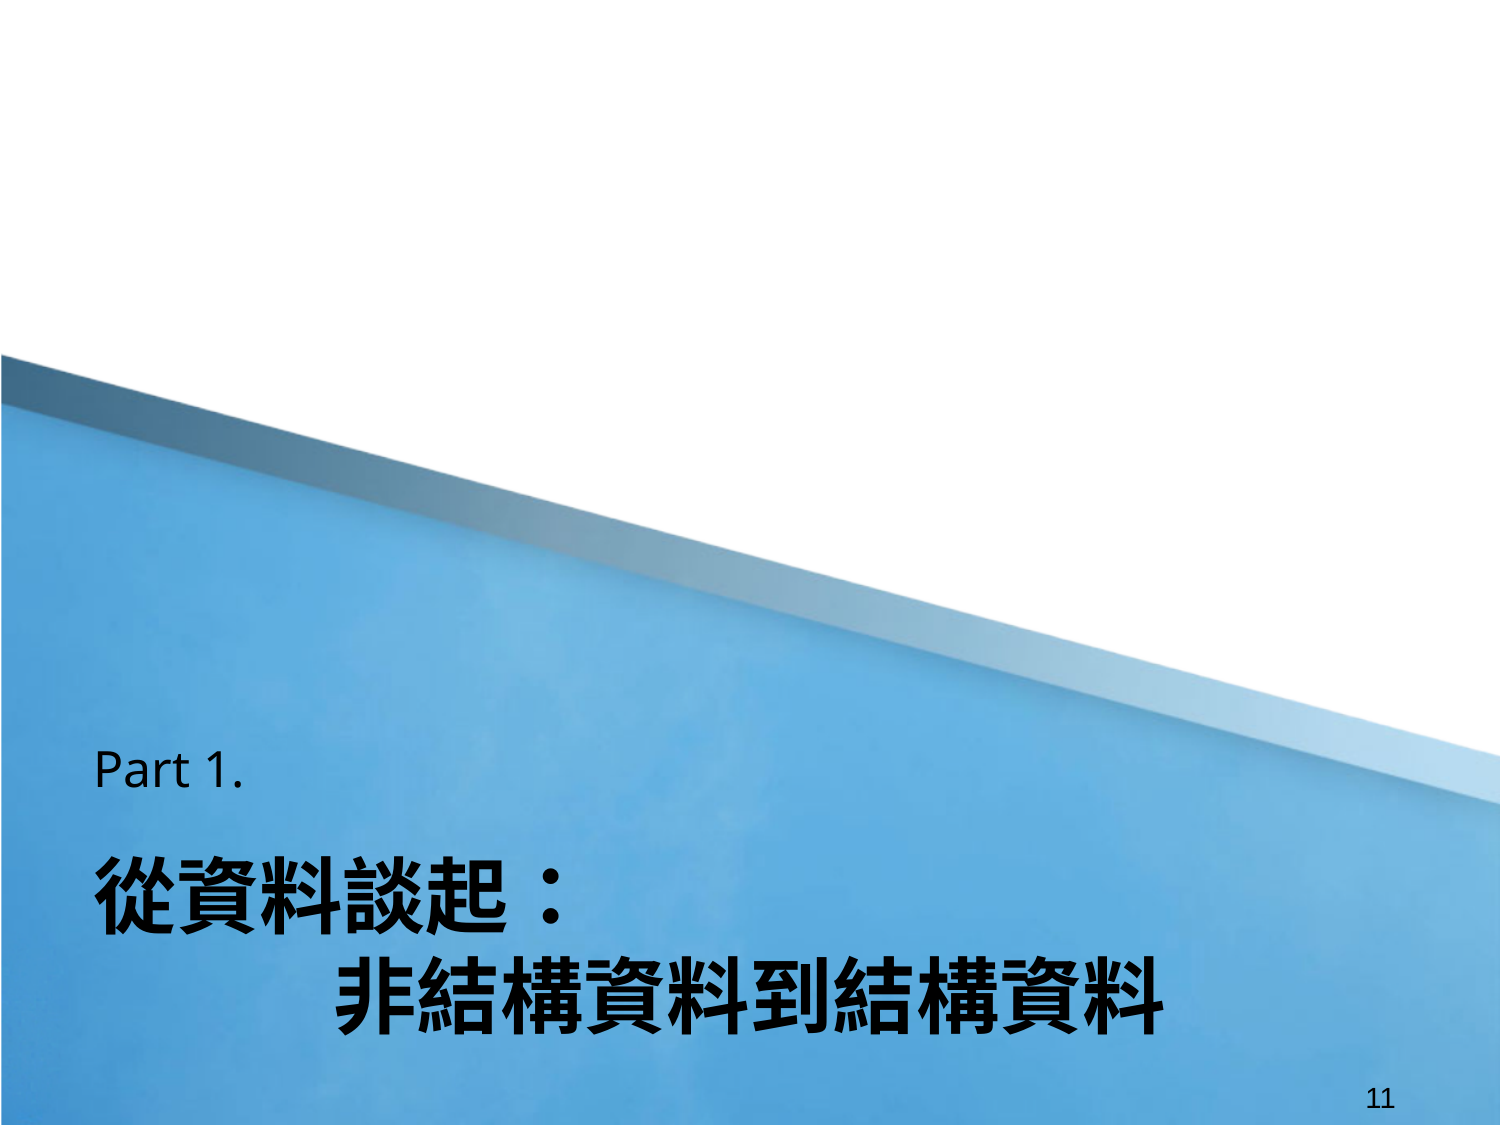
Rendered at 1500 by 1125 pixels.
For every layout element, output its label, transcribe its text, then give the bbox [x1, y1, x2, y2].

slide_number ‹#› [1350, 1074, 1488, 1118]
subtitle Part 1. [78, 668, 907, 813]
picture [2, 82, 1500, 1125]
title 從資料談起： 非結構資料到結構資料 [78, 829, 1422, 926]
